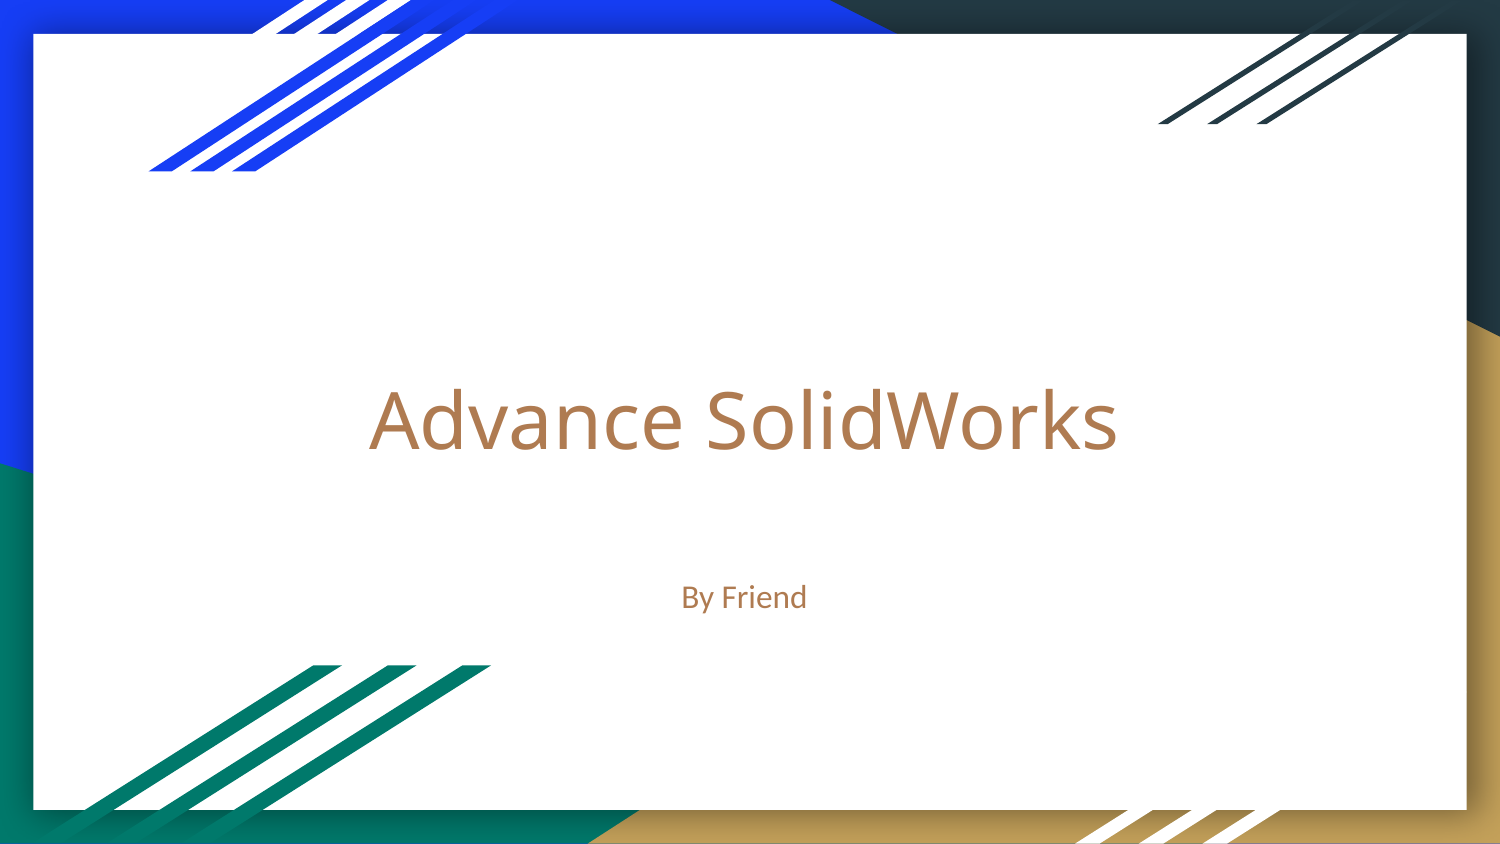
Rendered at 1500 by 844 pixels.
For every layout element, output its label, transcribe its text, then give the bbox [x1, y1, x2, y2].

title Advance SolidWorks [304, 298, 1185, 537]
subtitle By Friend [304, 559, 1185, 646]
